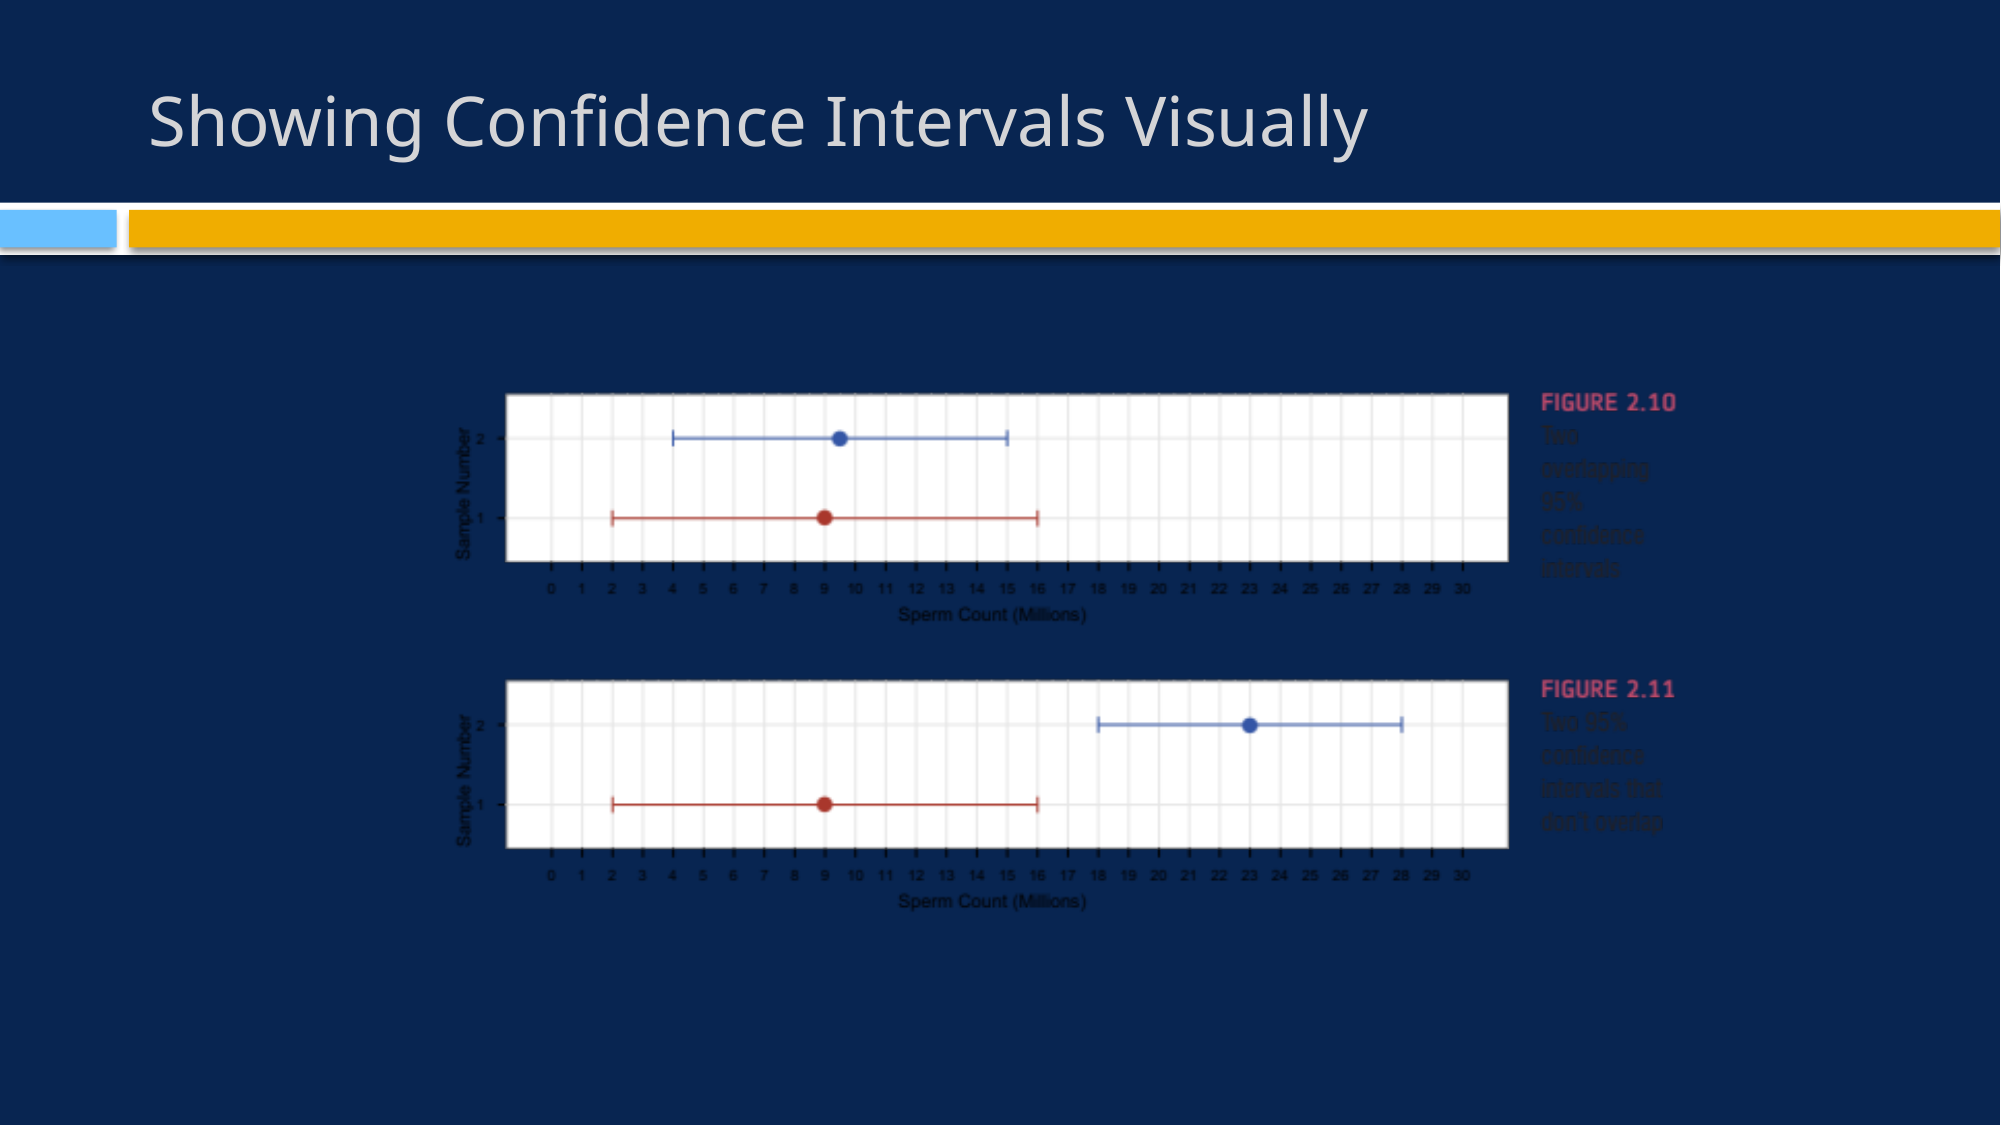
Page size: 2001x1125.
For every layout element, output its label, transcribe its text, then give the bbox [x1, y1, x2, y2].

title Showing Confidence Intervals Visually [133, 37, 1917, 201]
picture [410, 345, 1693, 930]
